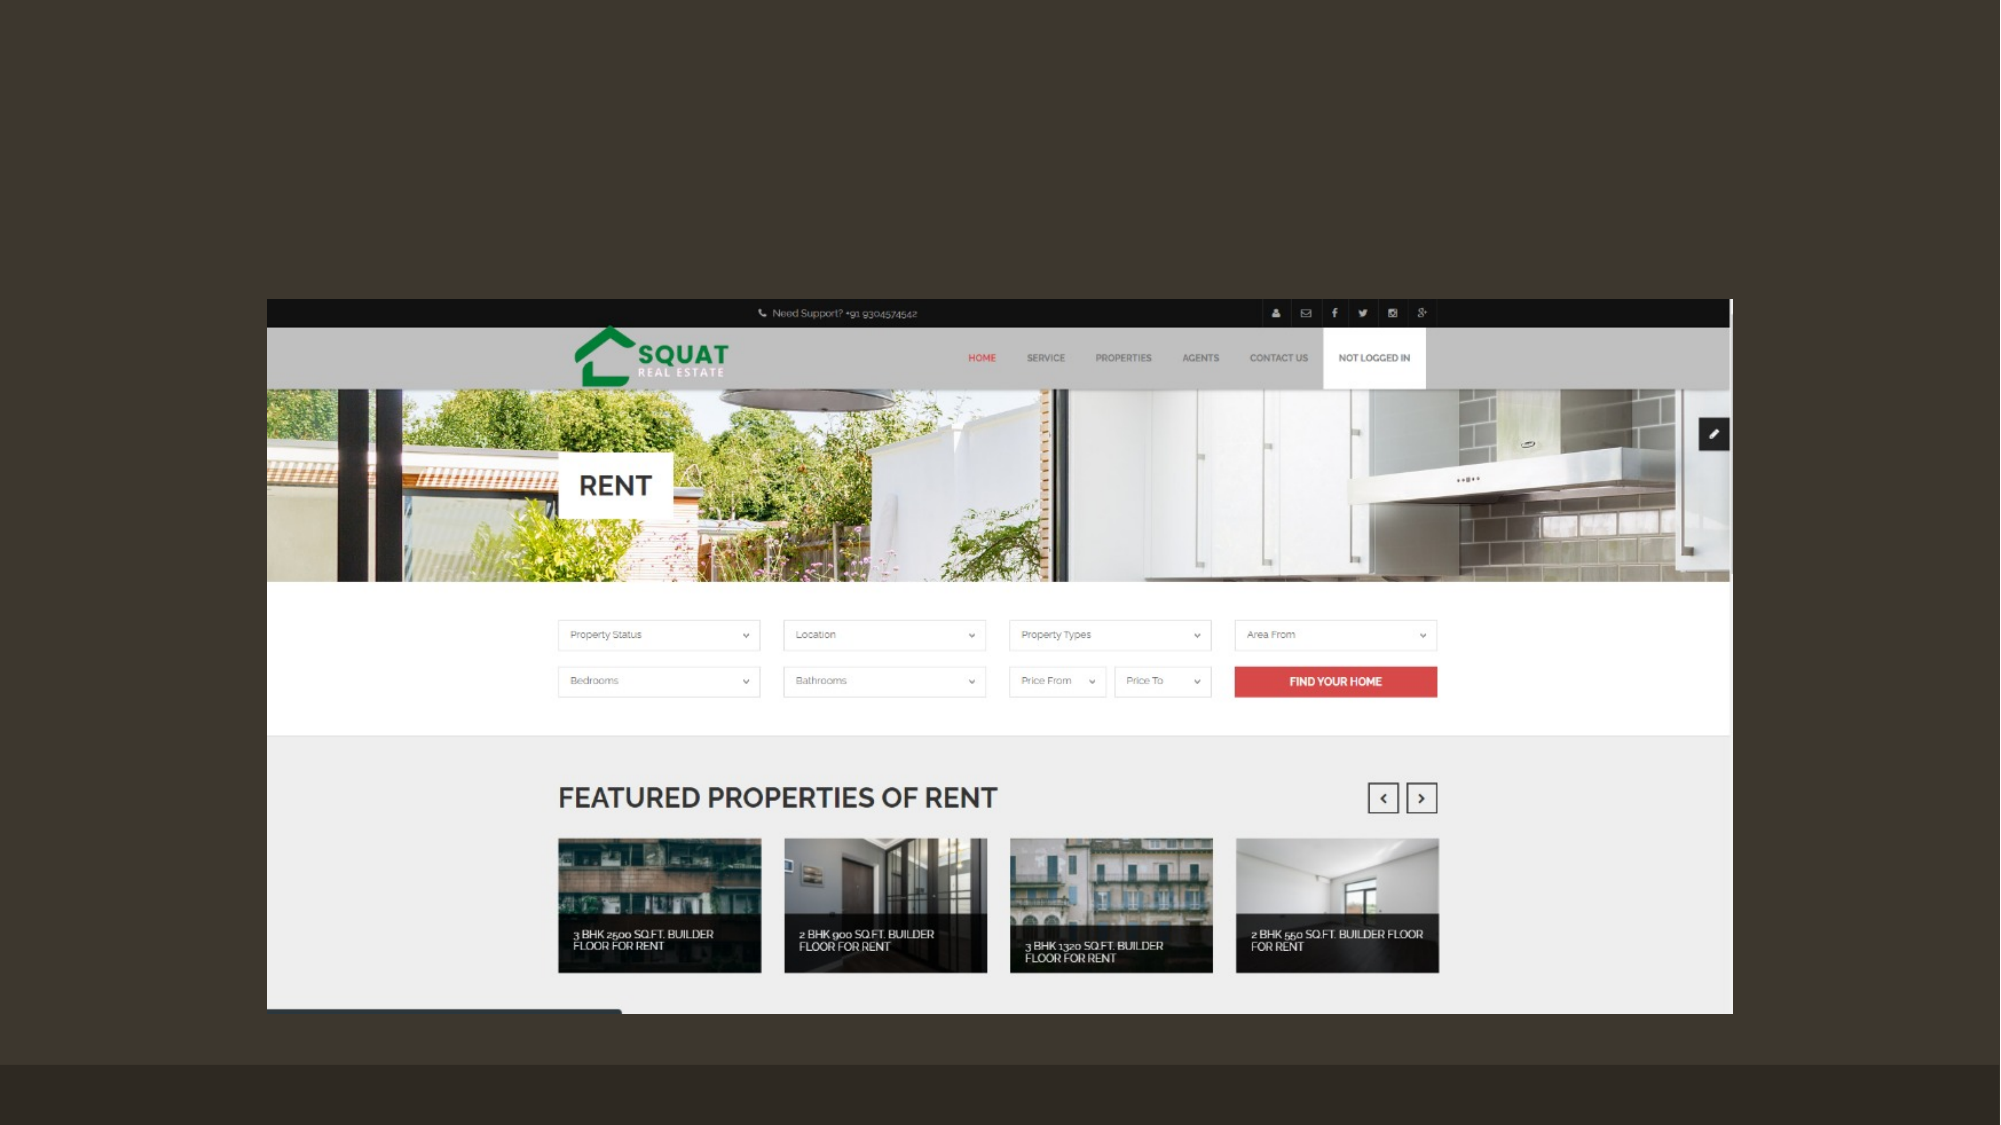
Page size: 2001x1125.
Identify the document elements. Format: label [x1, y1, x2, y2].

list [267, 299, 1733, 1014]
